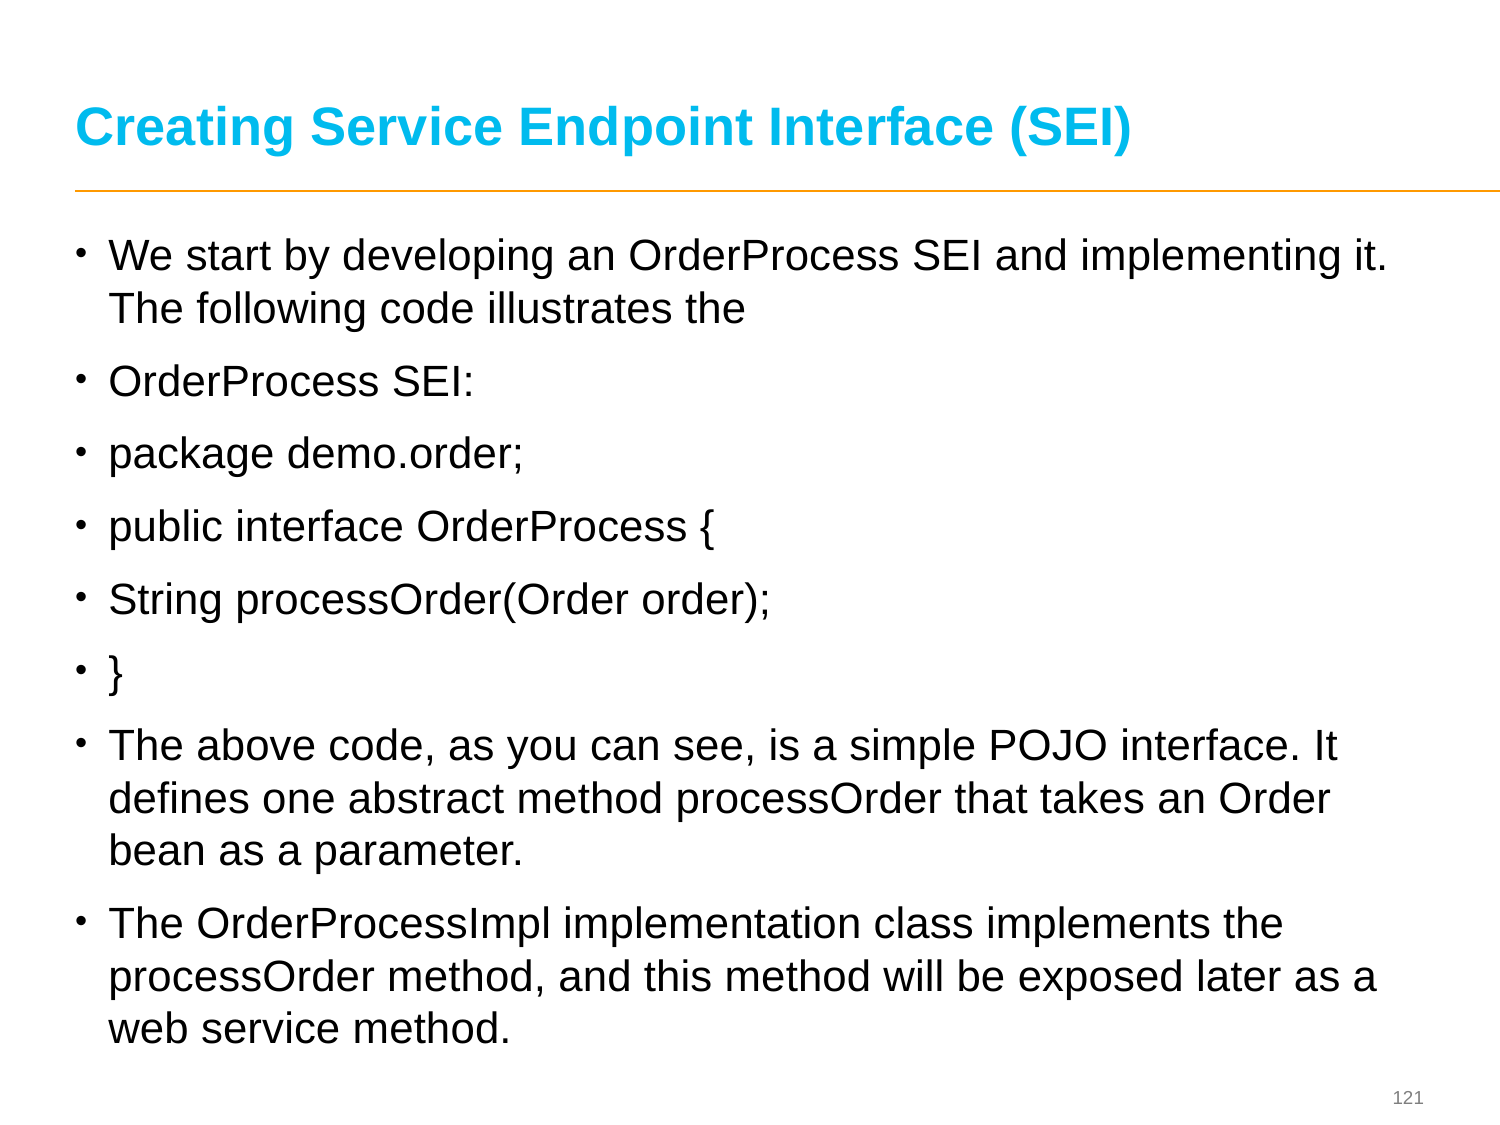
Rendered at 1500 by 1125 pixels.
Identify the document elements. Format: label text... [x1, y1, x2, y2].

list We start by developing an OrderProcess SEI and implementing it. The following code illustrates the OrderProcess SEI: package demo.order; public interface OrderProcess { String processOrder(Order order); } The above code, as you can see, is a simple POJO interface. It defines one abstract method processOrder that takes an Order bean as a parameter. The OrderProcessImpl implementation class implements the processOrder method, and this method will be exposed later as a web service method. [75, 226, 1425, 1063]
title Creating Service Endpoint Interface (SEI) [75, 27, 1422, 157]
